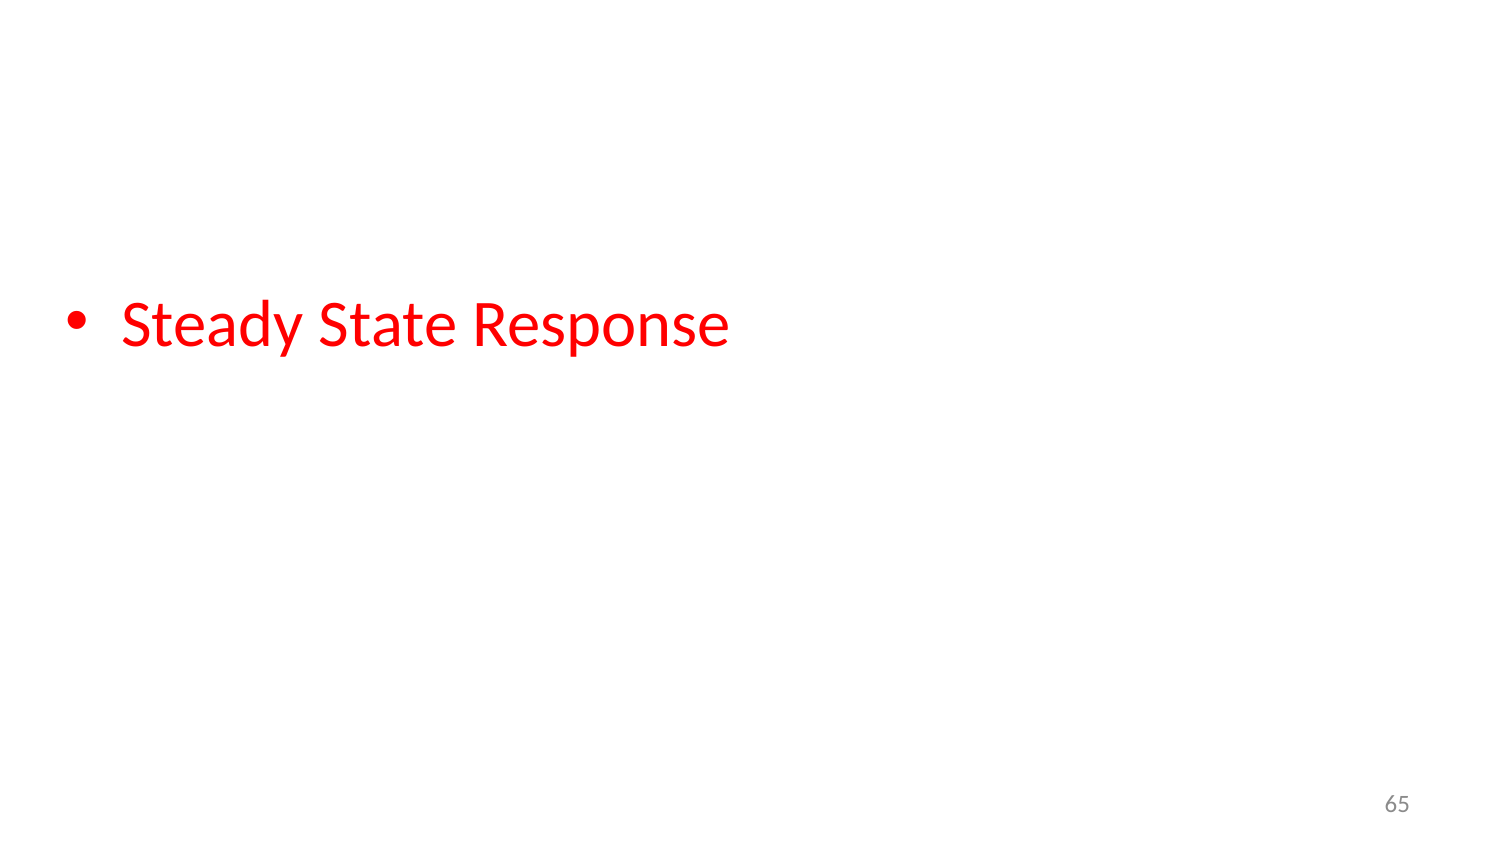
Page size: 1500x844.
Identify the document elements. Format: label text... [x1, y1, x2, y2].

slide_number 65 [1074, 782, 1425, 827]
list Steady State Response [50, 271, 1400, 472]
